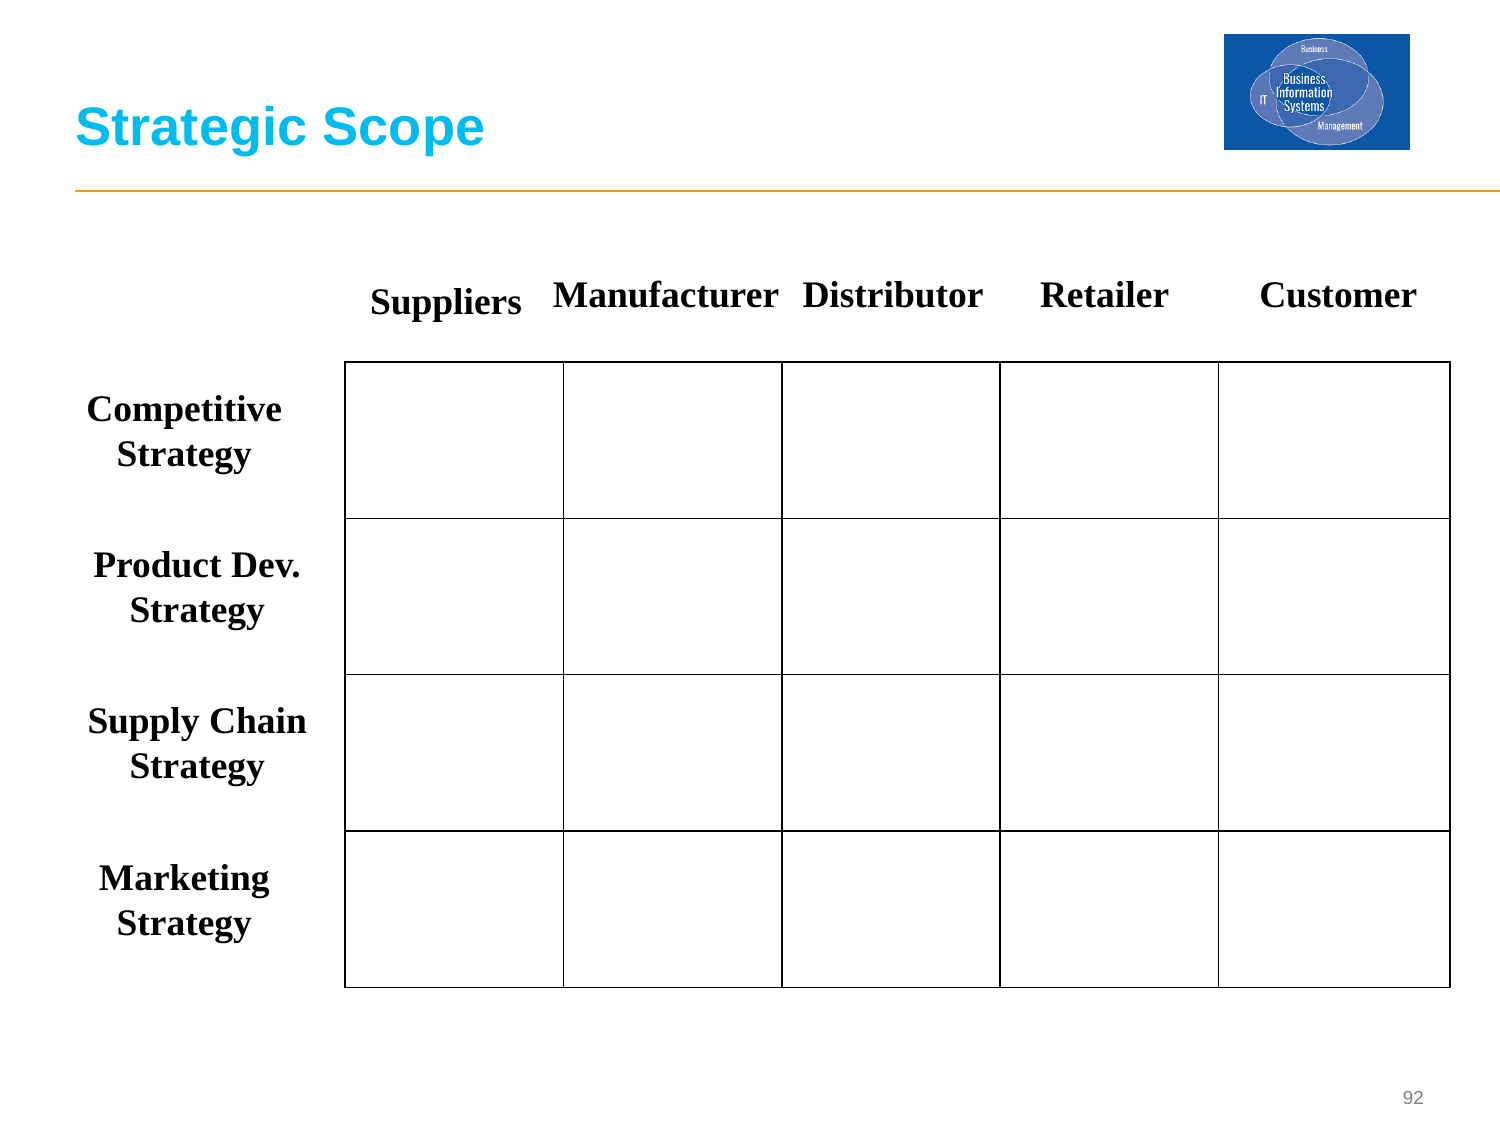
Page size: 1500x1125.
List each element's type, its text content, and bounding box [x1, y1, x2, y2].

text_box Competitive Strategy [62, 376, 307, 481]
text_box [1219, 675, 1450, 832]
text_box [1001, 361, 1219, 988]
text_box [782, 674, 1001, 832]
text_box Suppliers [355, 269, 538, 330]
text_box [345, 361, 563, 988]
text_box [782, 361, 1001, 674]
text_box [1219, 832, 1450, 988]
text_box [782, 832, 1001, 988]
title Strategic Scope [75, 27, 1422, 157]
text_box Distributor [787, 262, 999, 323]
text_box Product Dev. Strategy [62, 532, 333, 638]
text_box Manufacturer [538, 262, 787, 323]
text_box Marketing Strategy [62, 845, 307, 950]
text_box [1219, 518, 1450, 675]
text_box [1219, 361, 1450, 518]
text_box Retailer [1025, 262, 1185, 323]
text_box Customer [1244, 262, 1433, 323]
text_box Supply Chain Strategy [62, 688, 333, 794]
text_box [563, 361, 782, 988]
